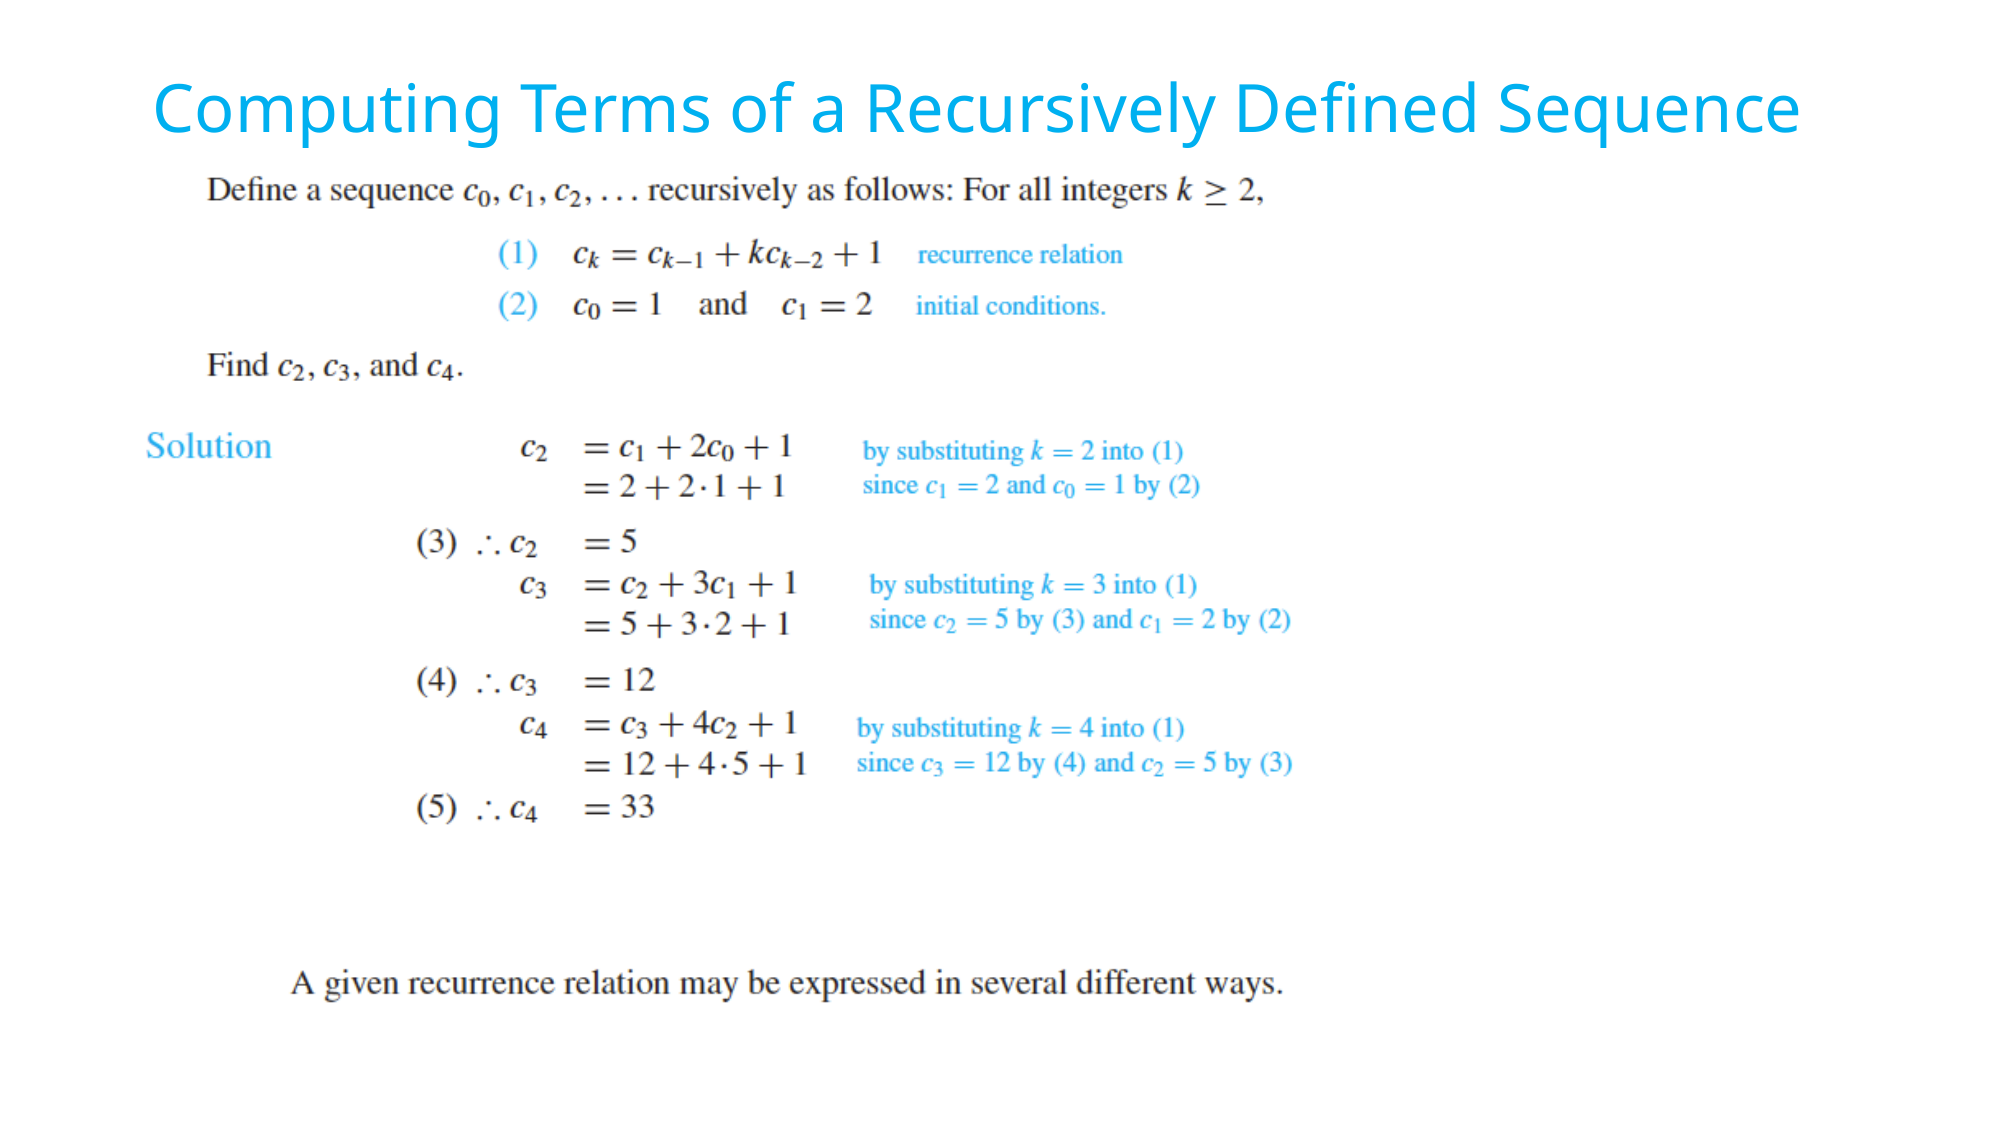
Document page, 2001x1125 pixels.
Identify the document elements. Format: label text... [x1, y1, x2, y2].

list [137, 162, 1279, 571]
title Computing Terms of a Recursively Defined Sequence [137, 59, 1863, 163]
picture [286, 523, 1302, 1009]
